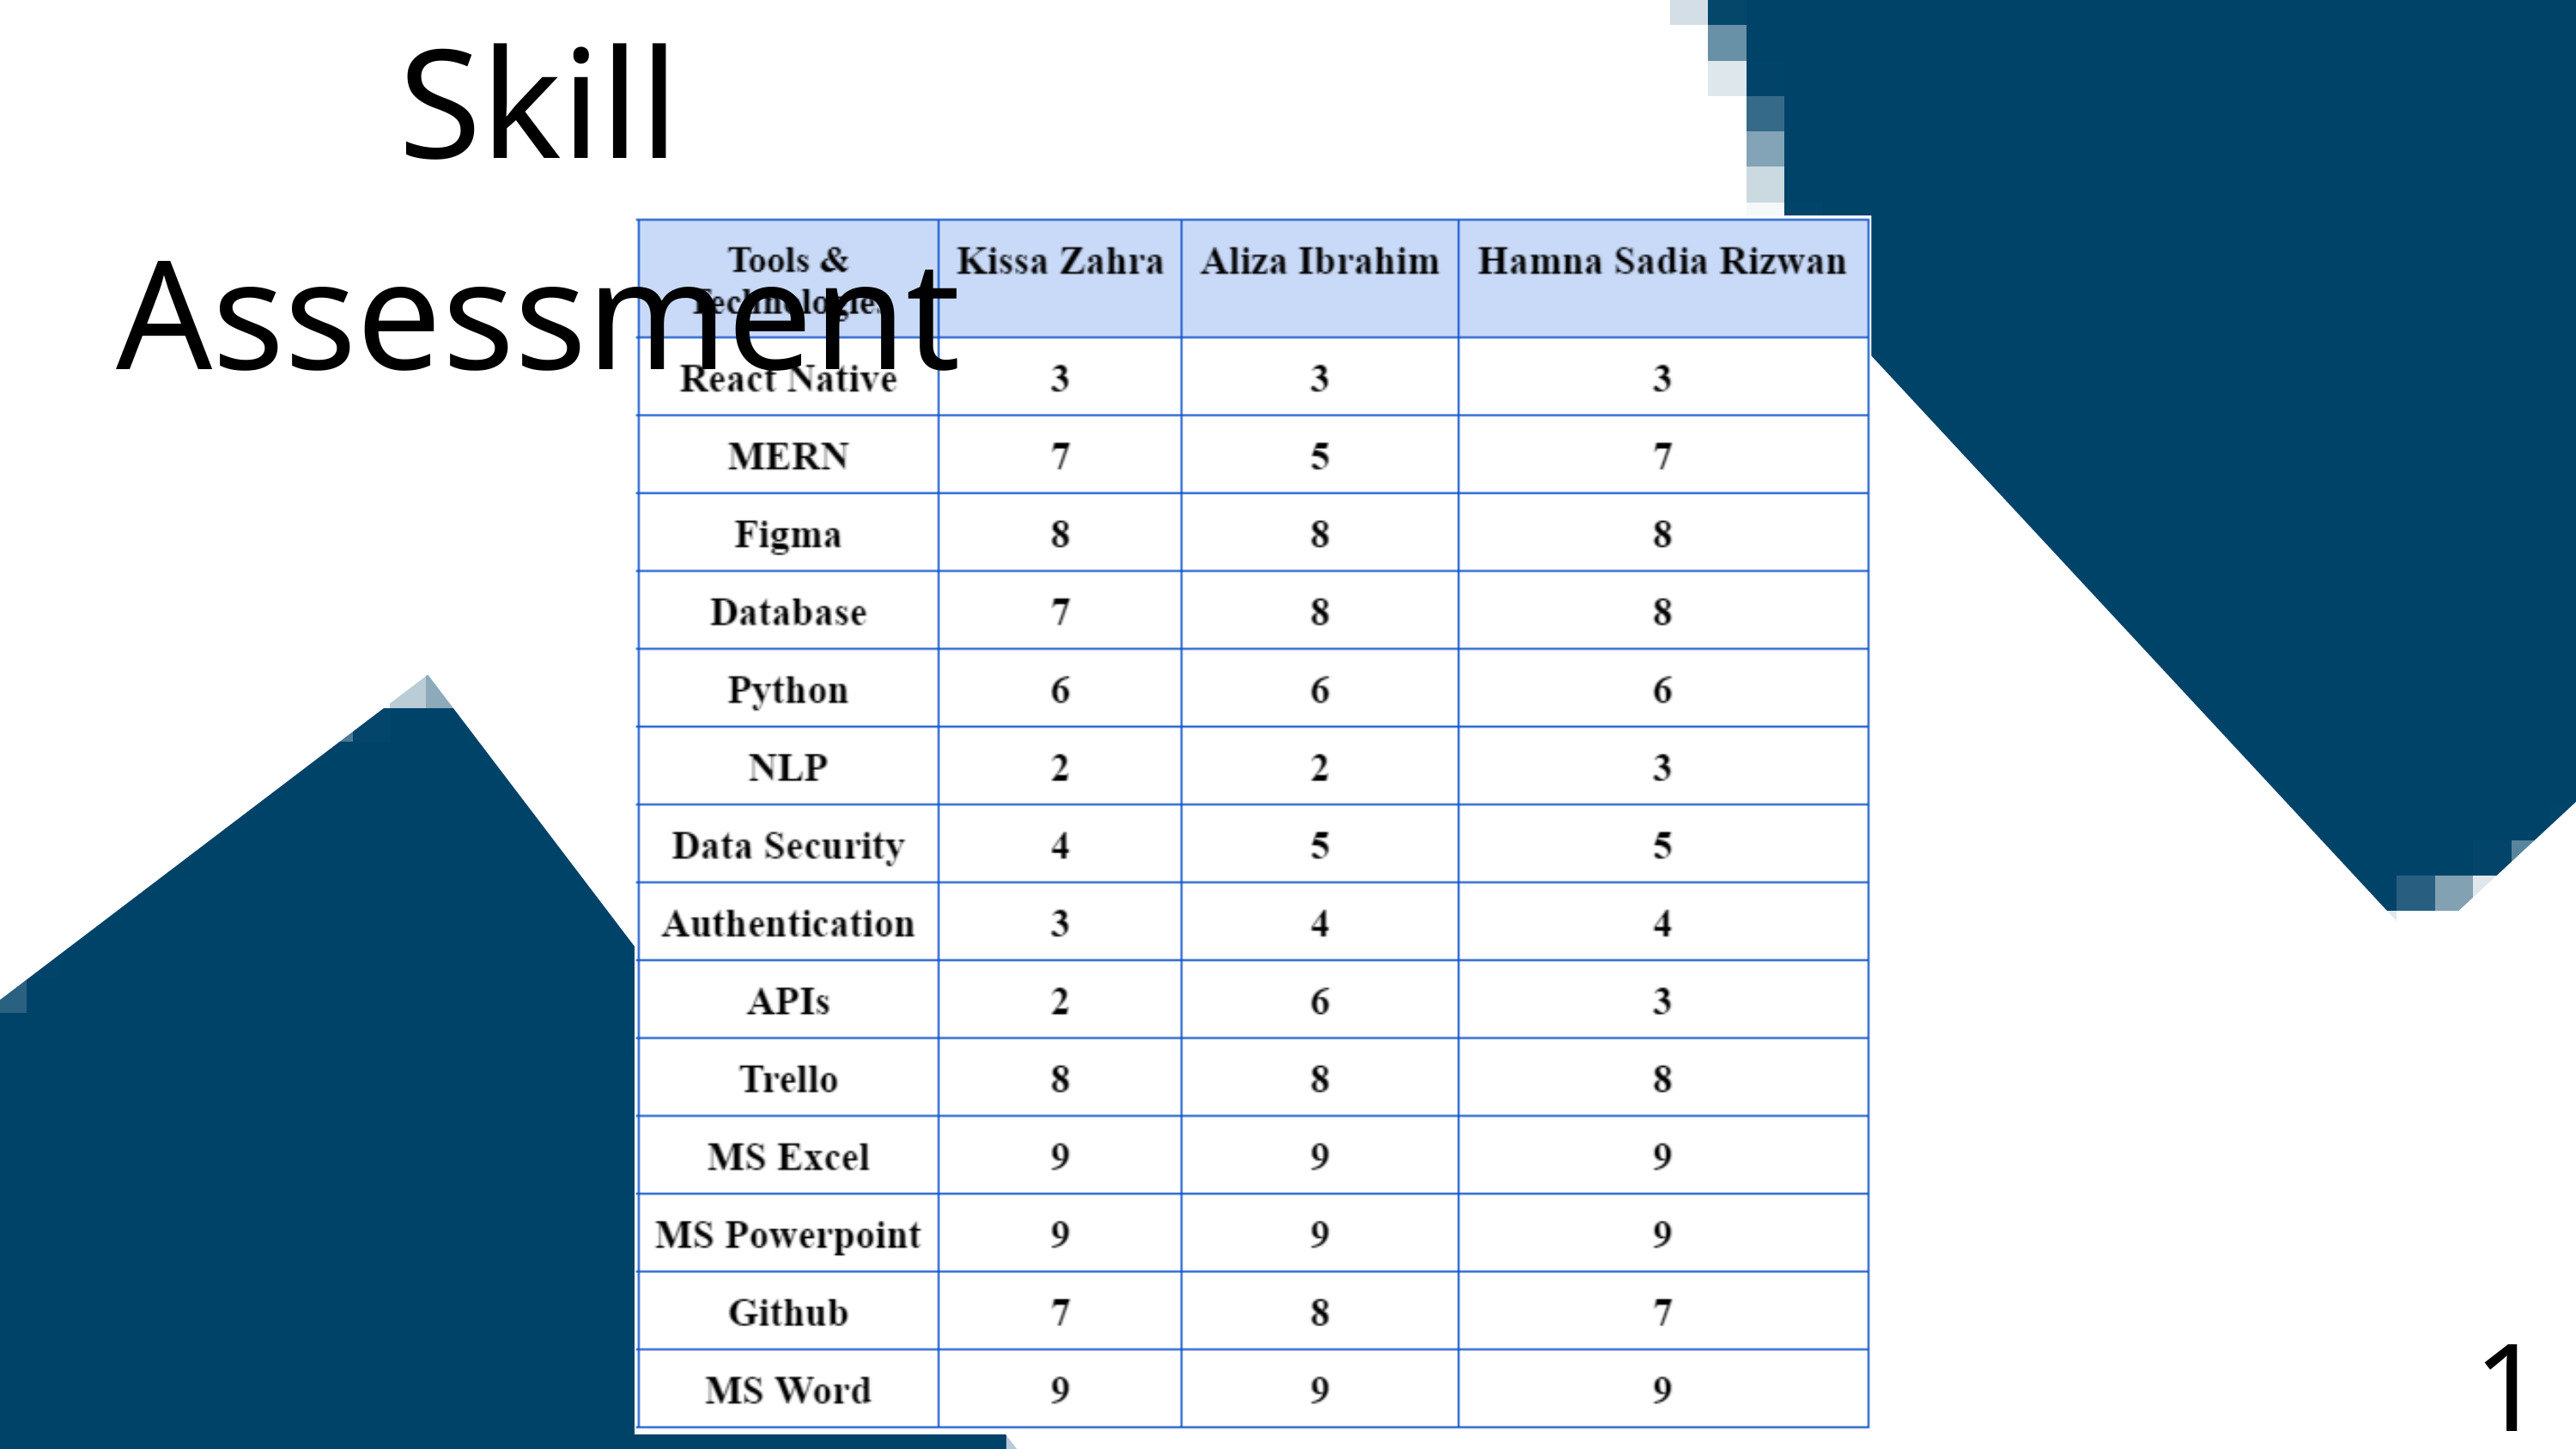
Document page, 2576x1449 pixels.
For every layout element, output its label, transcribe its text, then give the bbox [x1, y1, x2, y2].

text_box 12 [2458, 1286, 2561, 1449]
text_box [0, 674, 1018, 1449]
text_box Skill Assessment [0, 0, 1078, 400]
text_box [1540, 0, 2576, 947]
text_box [635, 215, 1872, 1434]
